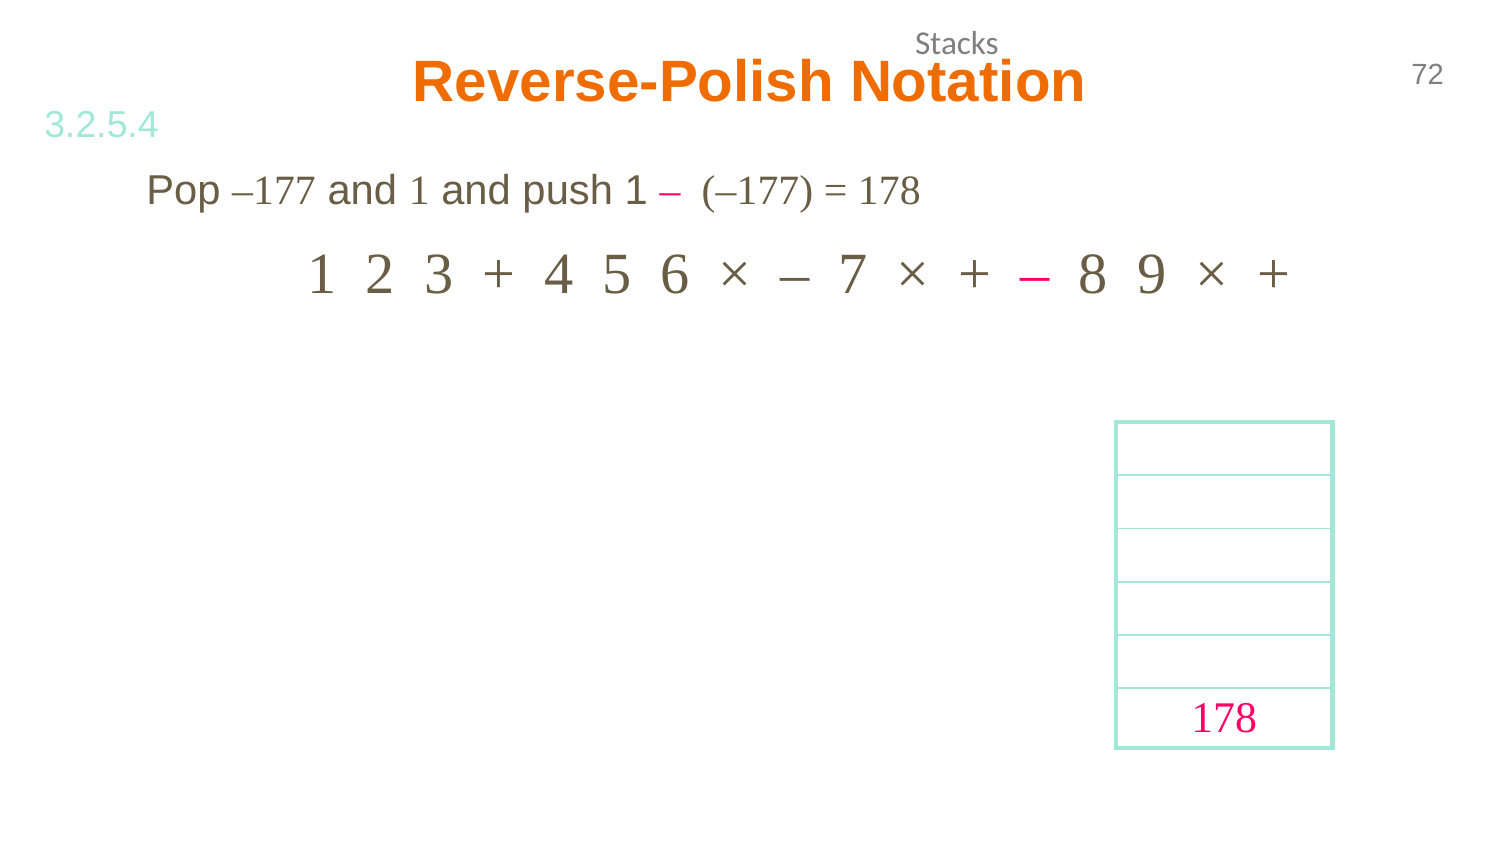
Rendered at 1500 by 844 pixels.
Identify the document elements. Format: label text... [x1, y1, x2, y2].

table_cell [1118, 583, 1330, 634]
table_cell [1118, 476, 1330, 528]
text_box 3.2.5.4 [29, 93, 176, 153]
list Pop –177 and 1 and push 1 – (–177) = 178 1 2 3 + 4 5 6 × – 7 × + – 8 9 × + [75, 147, 1425, 566]
table_cell 178 [1118, 689, 1330, 746]
table_cell [1118, 529, 1330, 581]
title Reverse-Polish Notation [75, 25, 1425, 131]
table_cell [1118, 636, 1330, 687]
table_header [1118, 424, 1330, 474]
